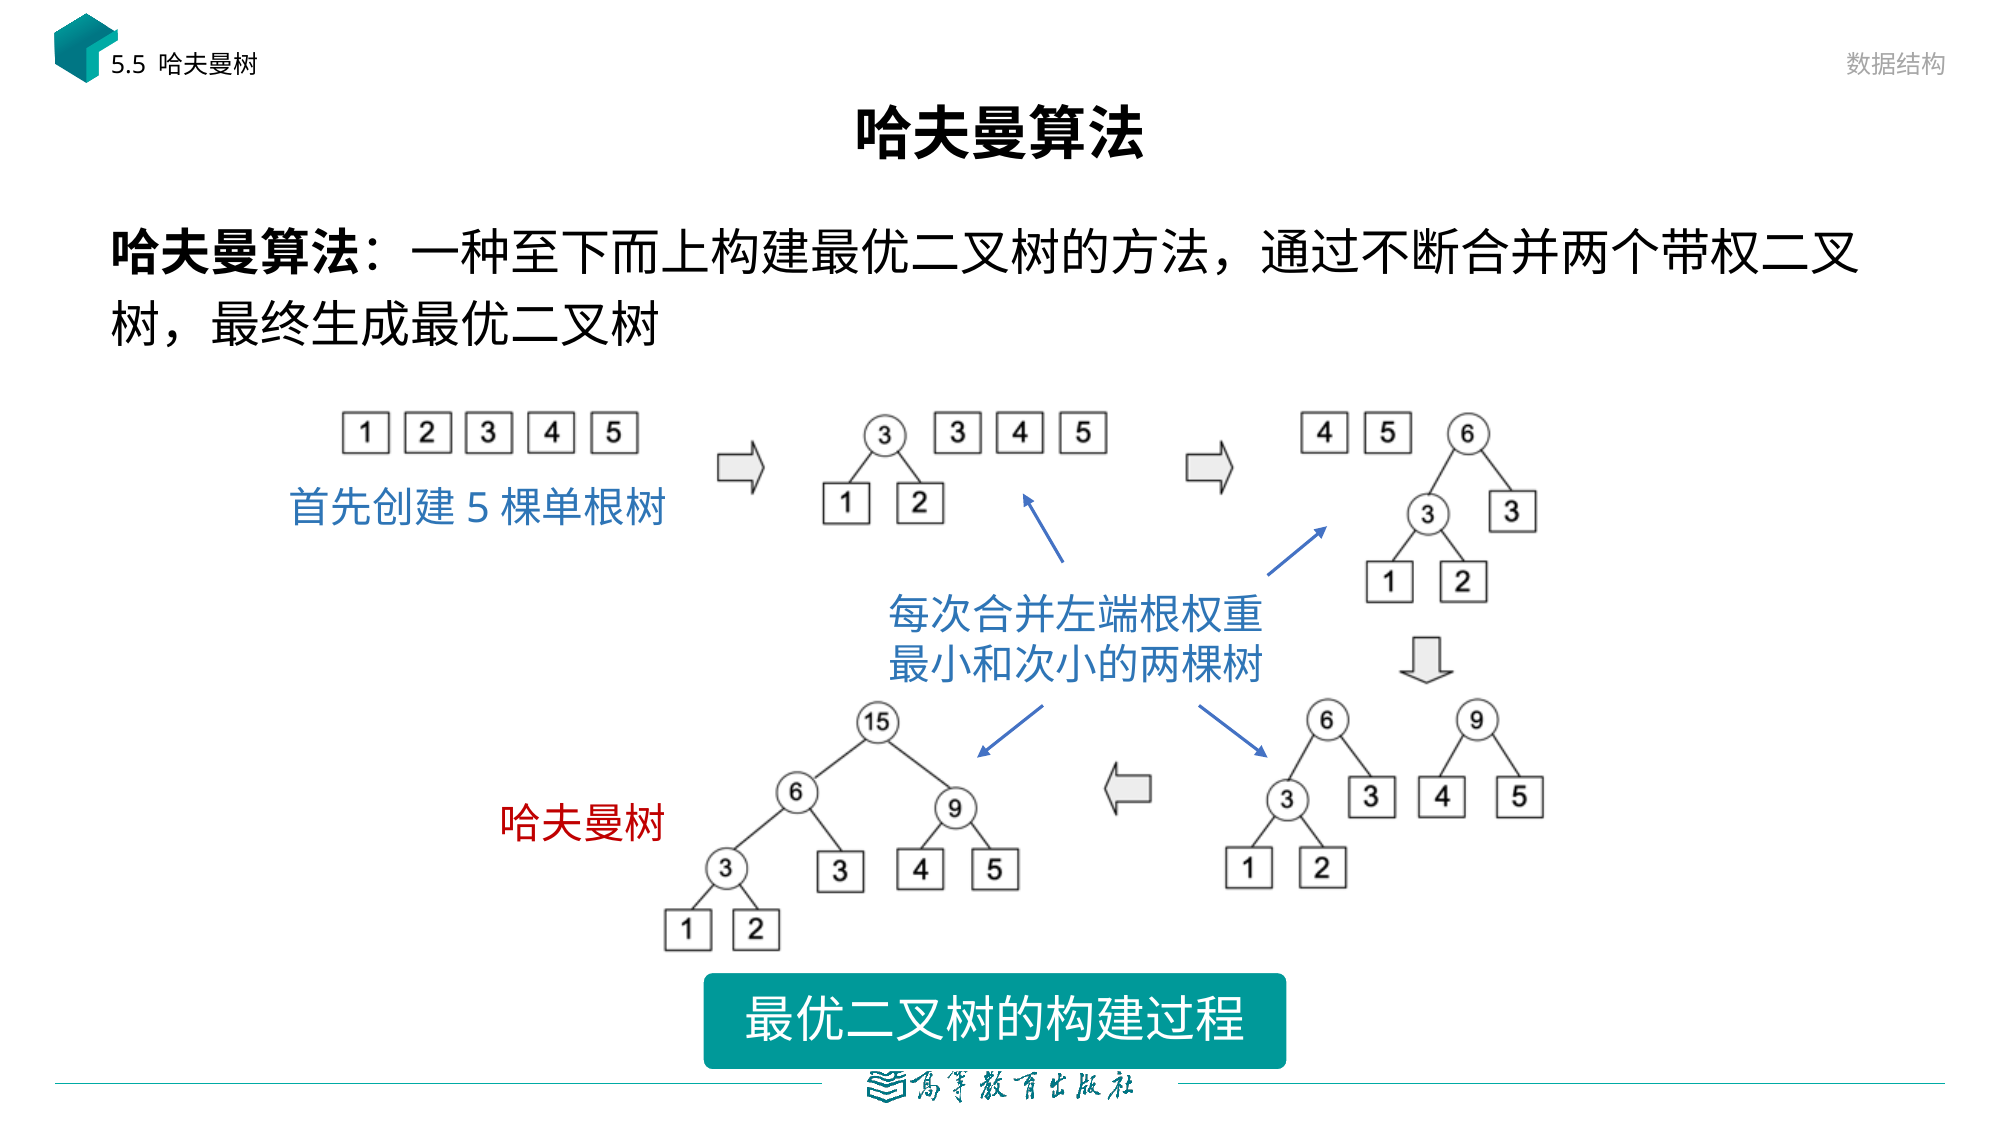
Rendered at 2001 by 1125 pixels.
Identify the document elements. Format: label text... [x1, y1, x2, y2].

list 数据结构 [1115, 32, 1962, 86]
text_box 最优二叉树的构建过程 [701, 971, 1289, 1072]
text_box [1022, 493, 1064, 563]
subtitle 5.5 哈夫曼树 [95, 44, 894, 99]
title 哈夫曼算法 [137, 92, 1863, 178]
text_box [977, 705, 1044, 758]
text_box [1199, 705, 1268, 758]
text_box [1267, 526, 1328, 576]
text_box 哈夫曼算法：一种至下而上构建最优二叉树的方法，通过不断合并两个带权二叉树，最终生成最优二叉树 [95, 201, 1895, 563]
picture [324, 396, 1564, 960]
text_box 首先创建5棵单根树 [274, 472, 324, 538]
picture [867, 1072, 1133, 1103]
